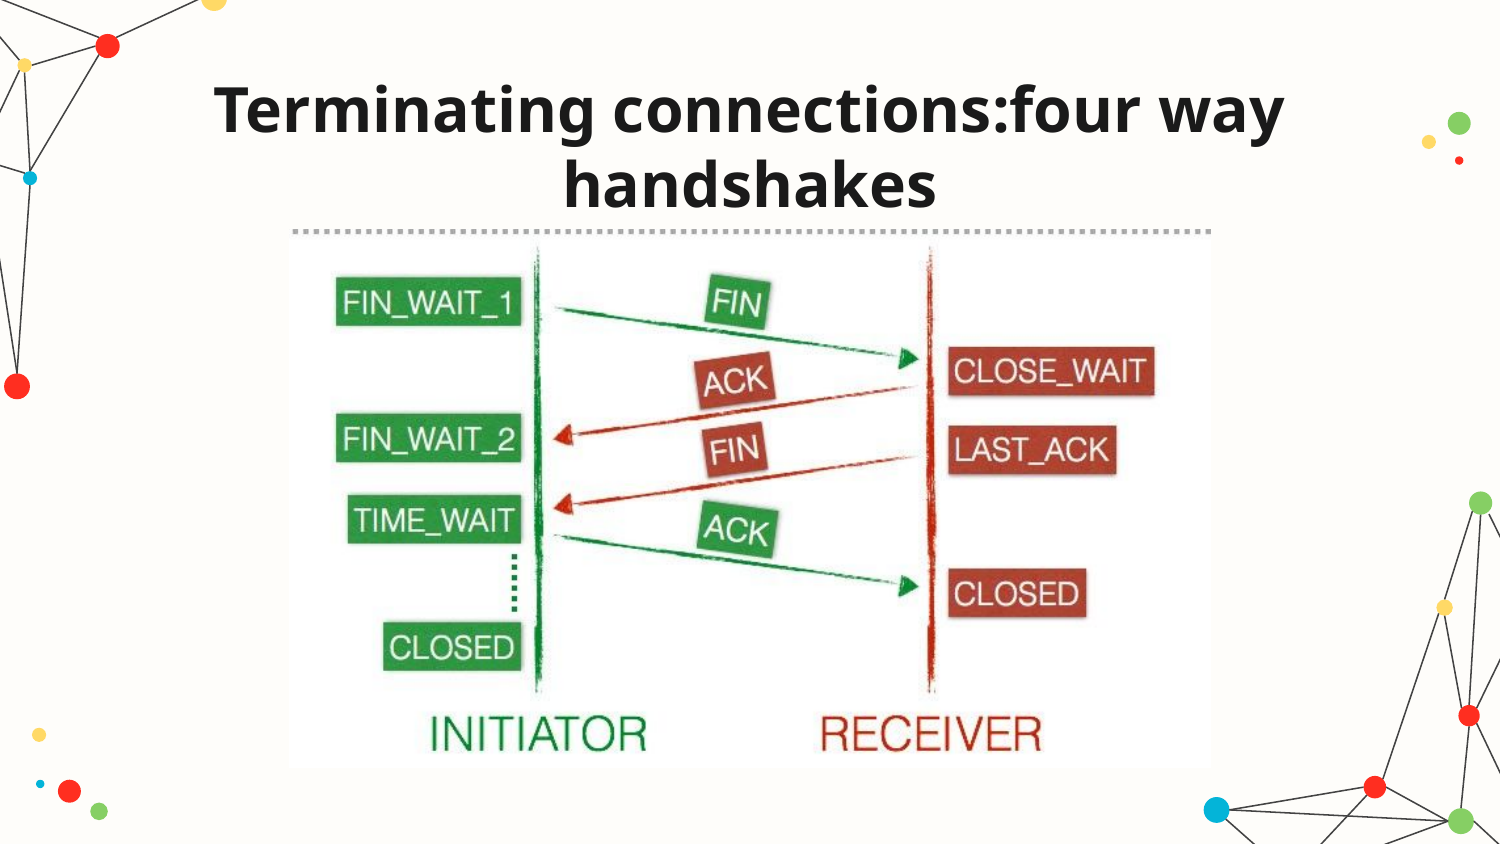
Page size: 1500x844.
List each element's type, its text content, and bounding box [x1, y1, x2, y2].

picture [289, 229, 1211, 769]
title Terminating connections:four way handshakes [118, 54, 1382, 149]
